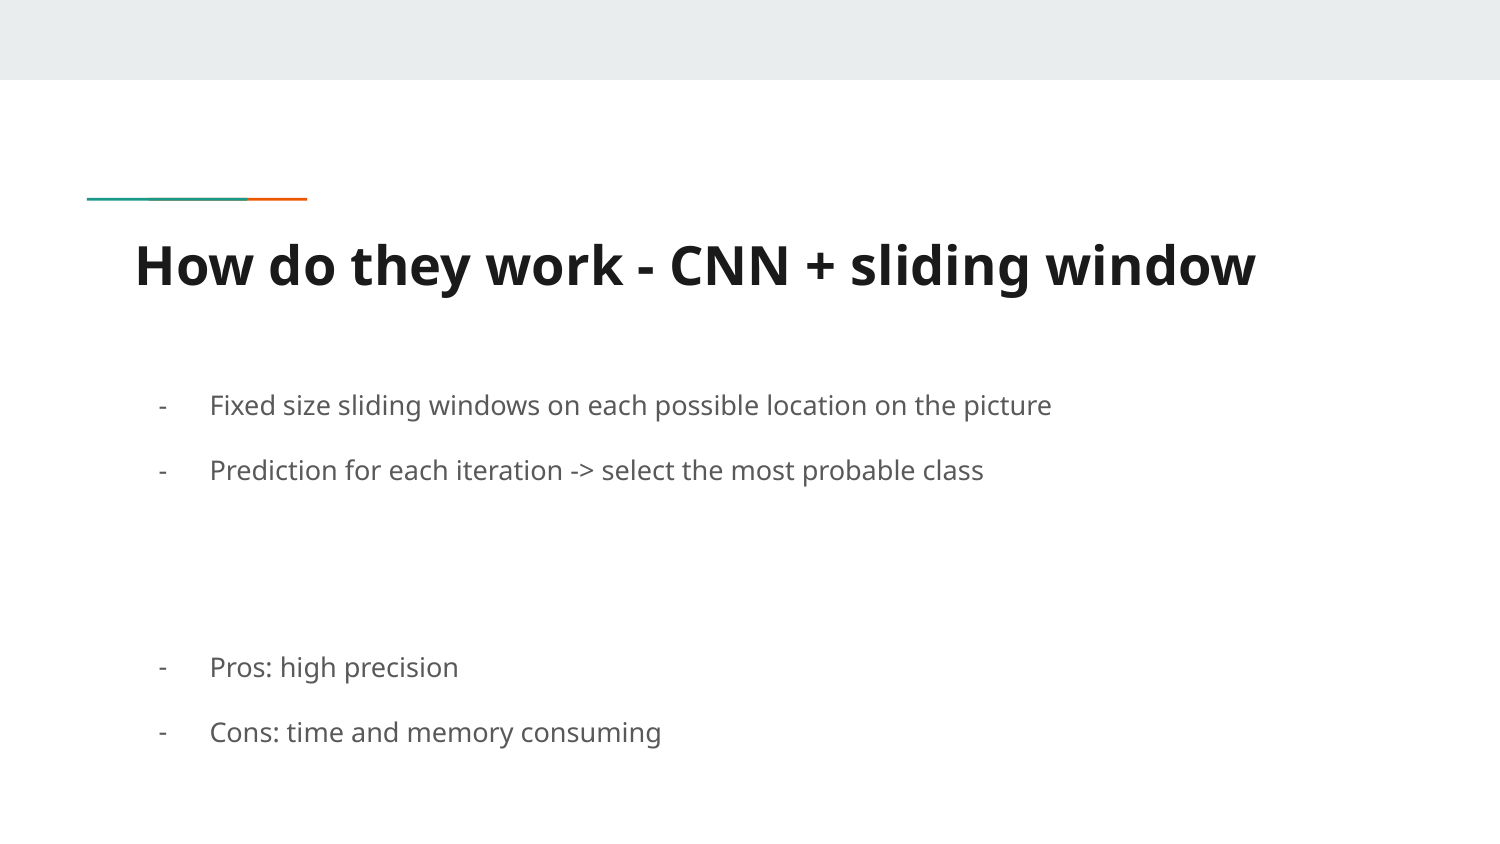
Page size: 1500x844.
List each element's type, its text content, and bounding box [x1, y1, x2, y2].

list Fixed size sliding windows on each possible location on the picture Prediction for each iteration -> select the most probable class Pros: high precision Cons: time and memory consuming [119, 341, 1381, 712]
title How do they work - CNN + sliding window [119, 216, 1381, 305]
